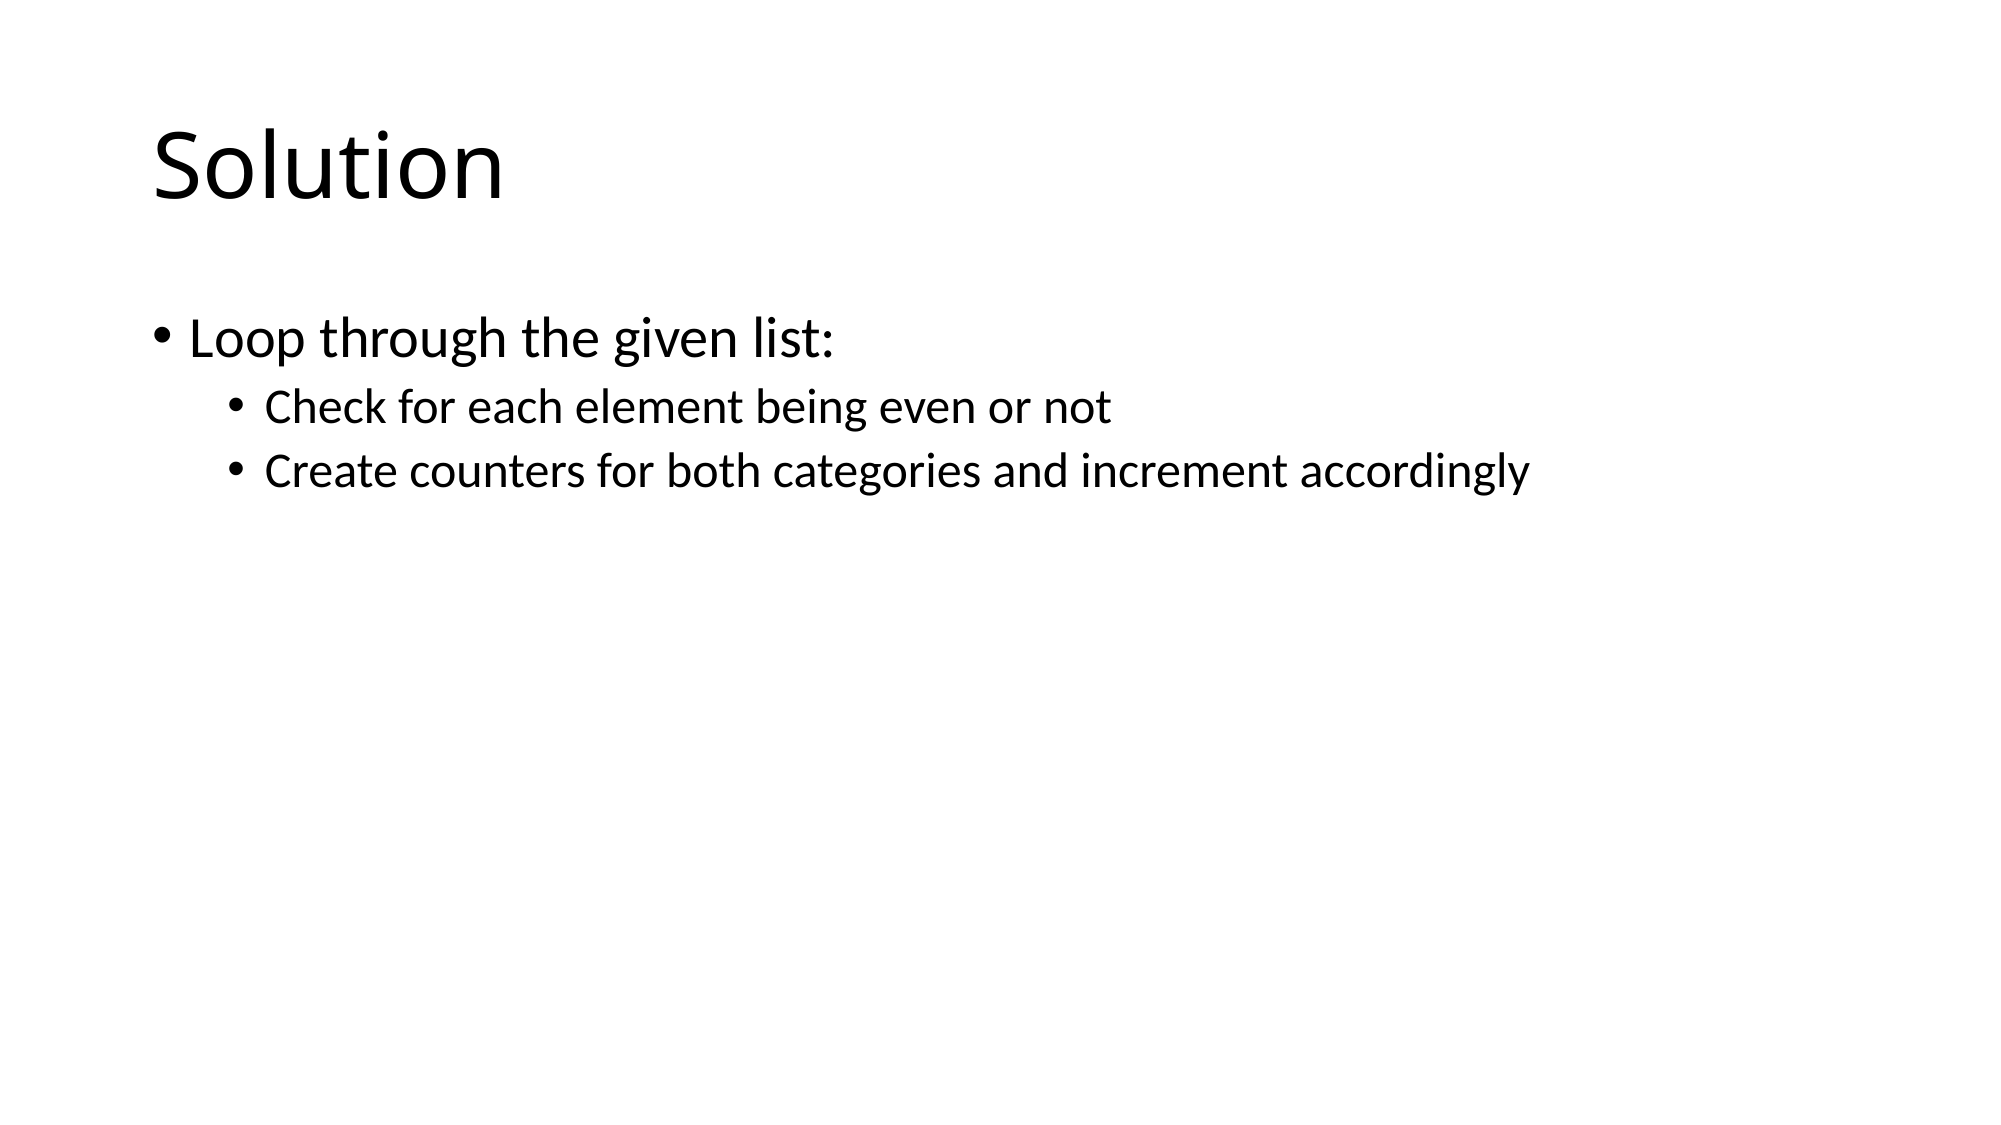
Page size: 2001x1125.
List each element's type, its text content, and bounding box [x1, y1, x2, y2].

title Solution [137, 59, 1863, 278]
list Loop through the given list: Check for each element being even or not Create counters for both categories and increment accordingly [137, 299, 1863, 1014]
